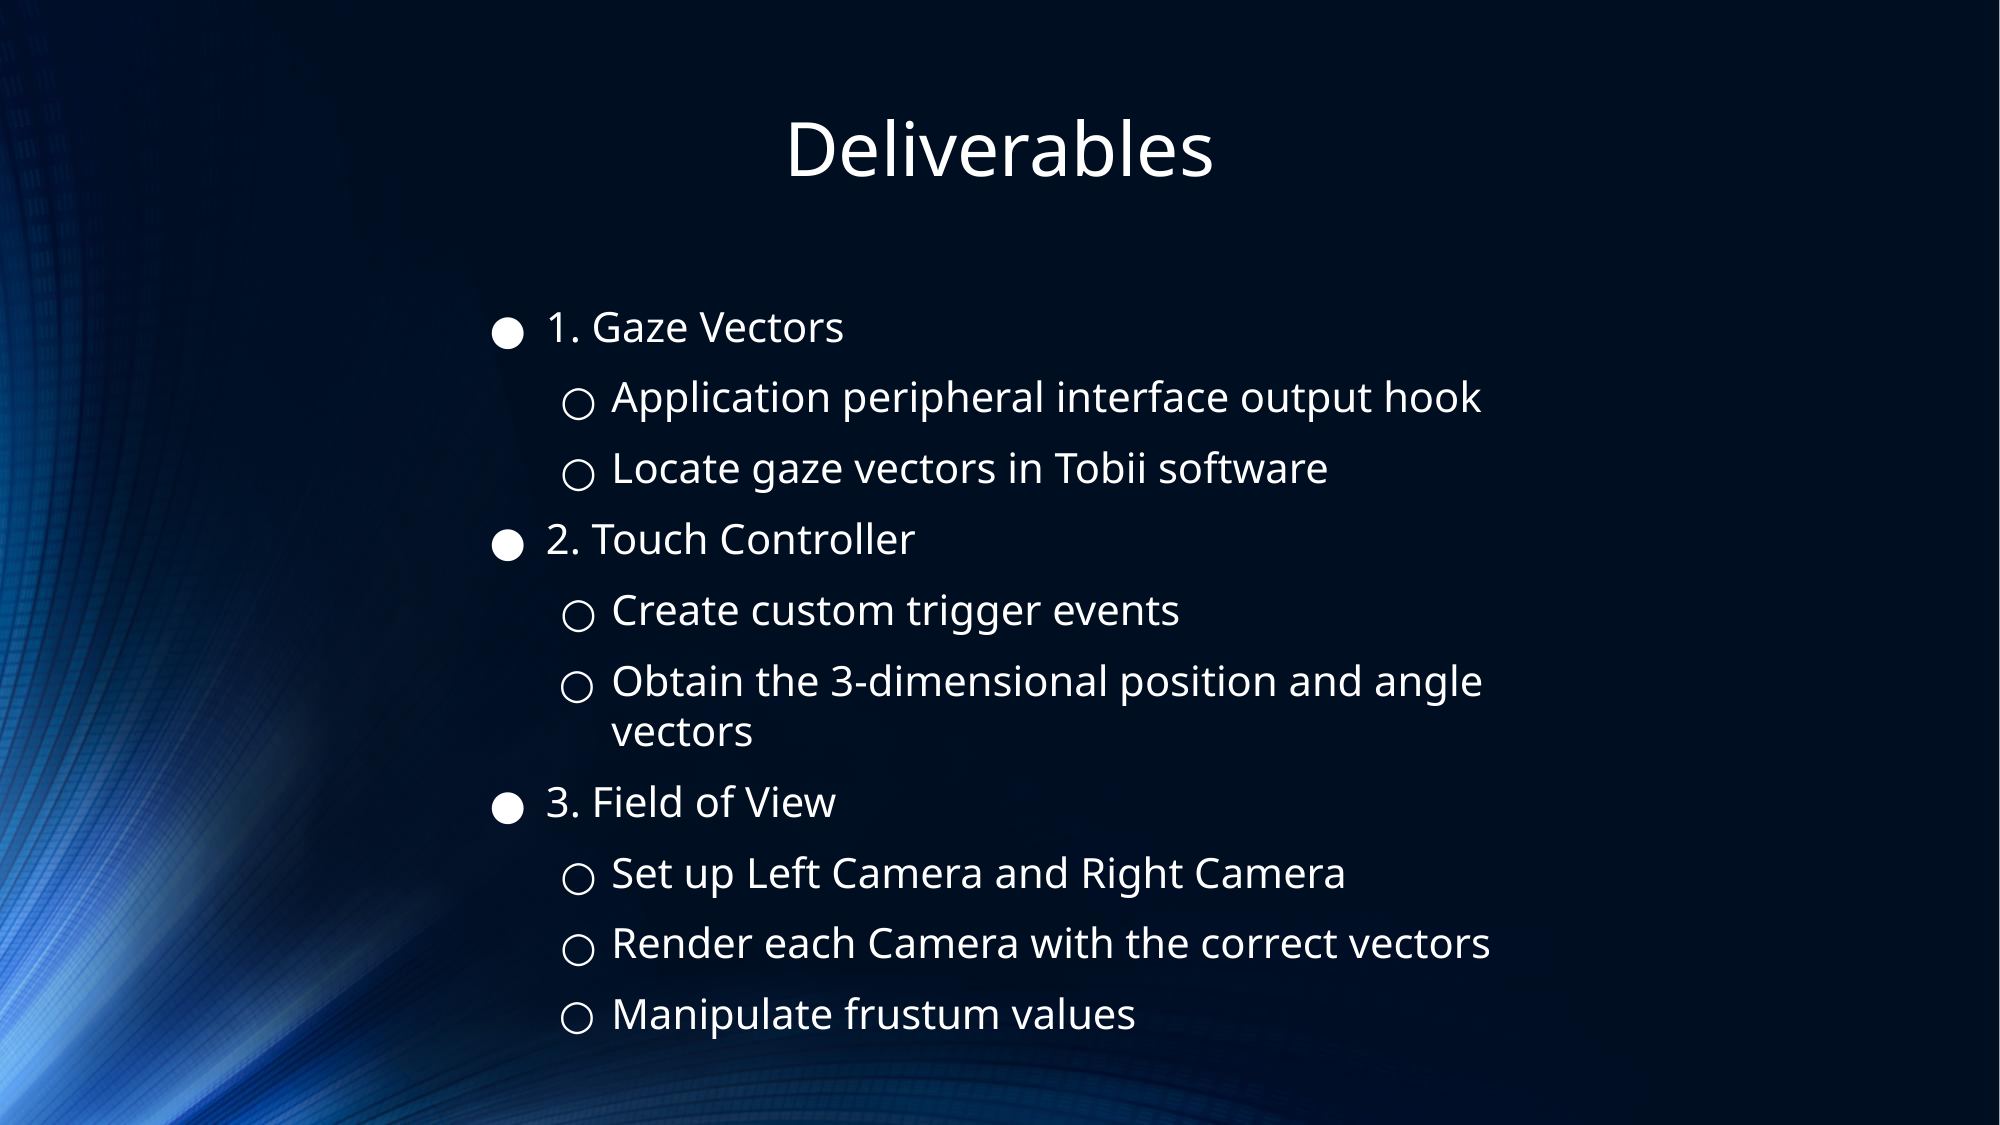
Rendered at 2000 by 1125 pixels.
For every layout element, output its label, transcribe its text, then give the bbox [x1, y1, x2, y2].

text_box 1. Gaze Vectors Application peripheral interface output hook Locate gaze vectors in Tobii software 2. Touch Controller Create custom trigger events Obtain the 3-dimensional position and angle vectors 3. Field of View Set up Left Camera and Right Camera Render each Camera with the correct vectors Manipulate frustum values [474, 285, 1525, 1007]
title Deliverables [656, 83, 1344, 201]
picture [0, 0, 2000, 1125]
